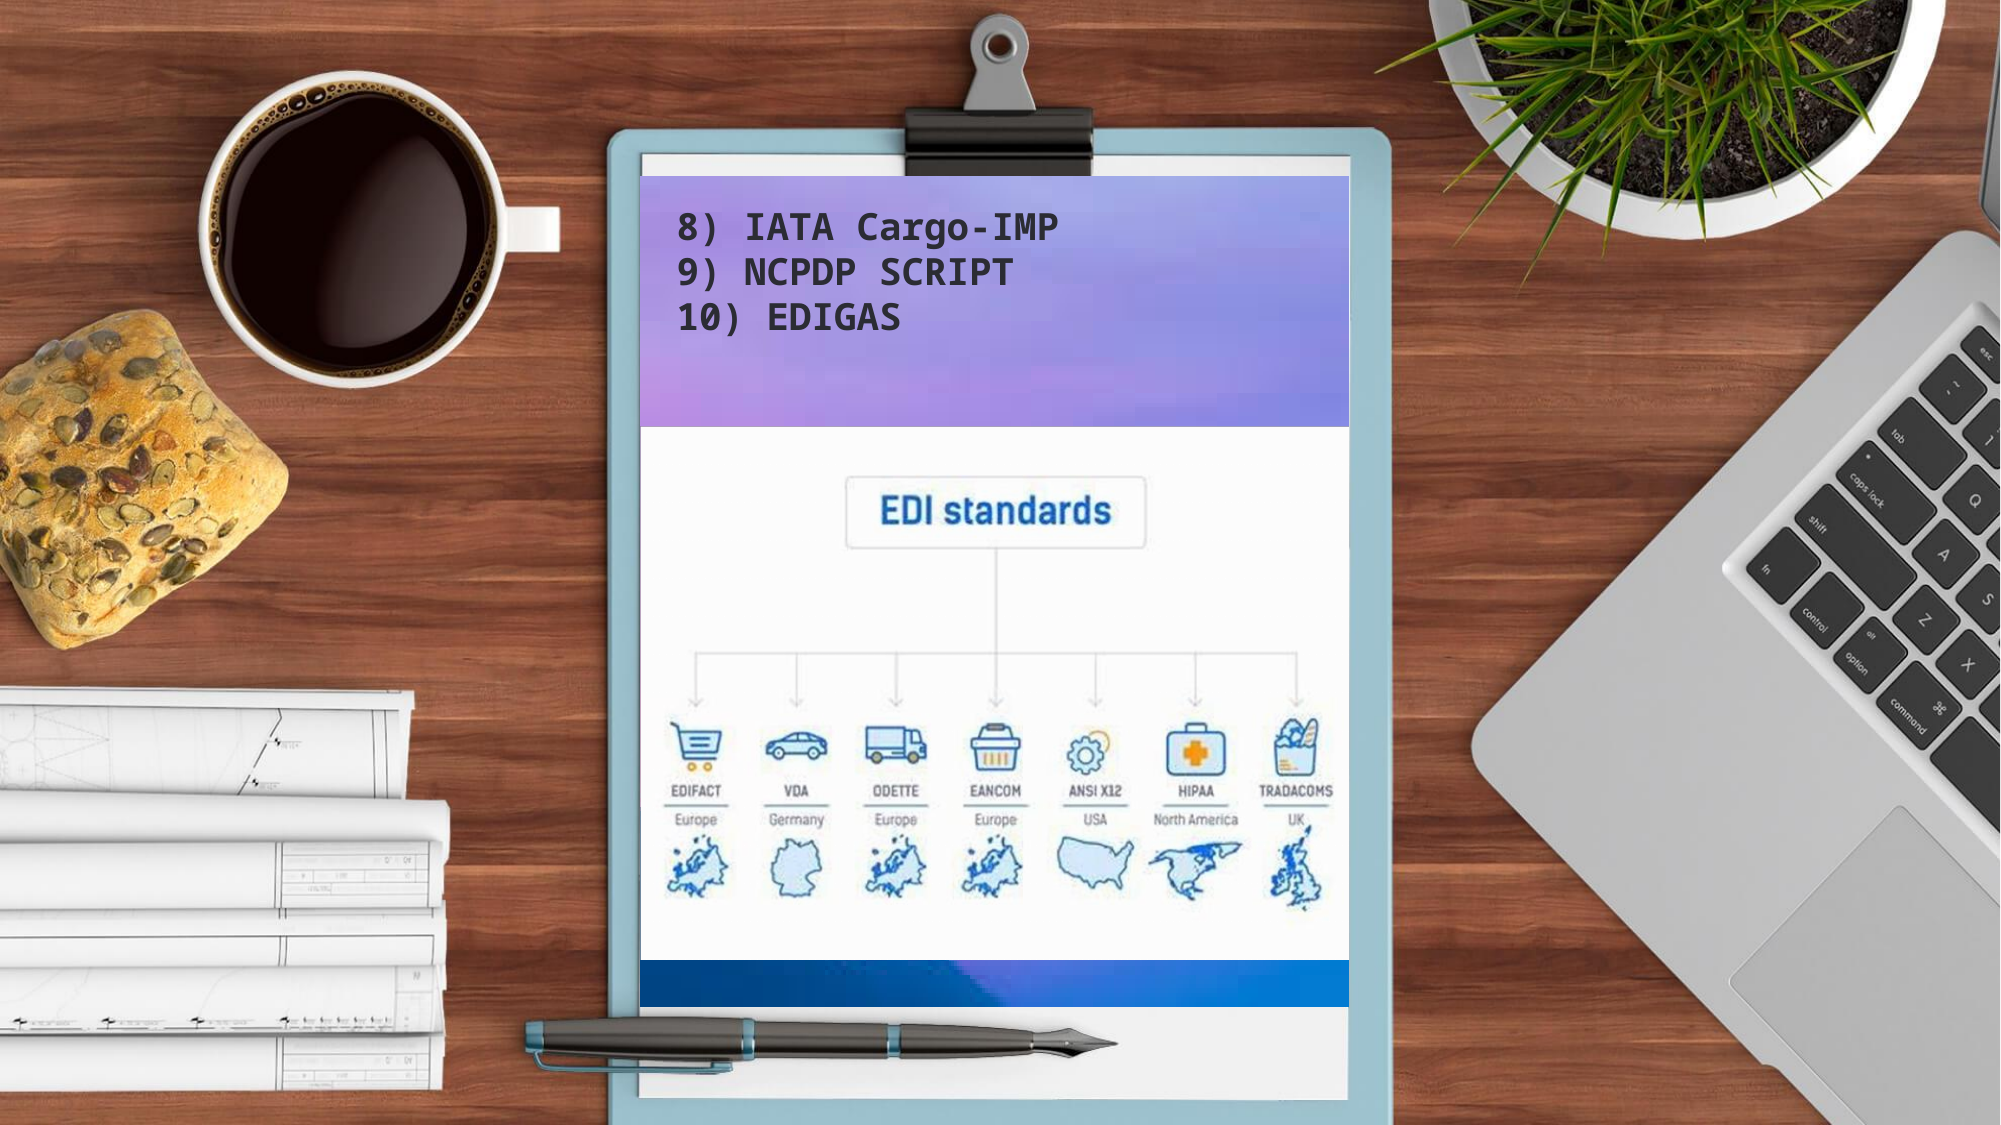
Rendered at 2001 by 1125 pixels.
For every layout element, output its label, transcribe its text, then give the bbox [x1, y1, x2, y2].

picture [0, 0, 2001, 1125]
text_box 8) IATA Cargo-IMP 9) NCPDP SCRIPT 10) EDIGAS [1353, 195, 1662, 346]
